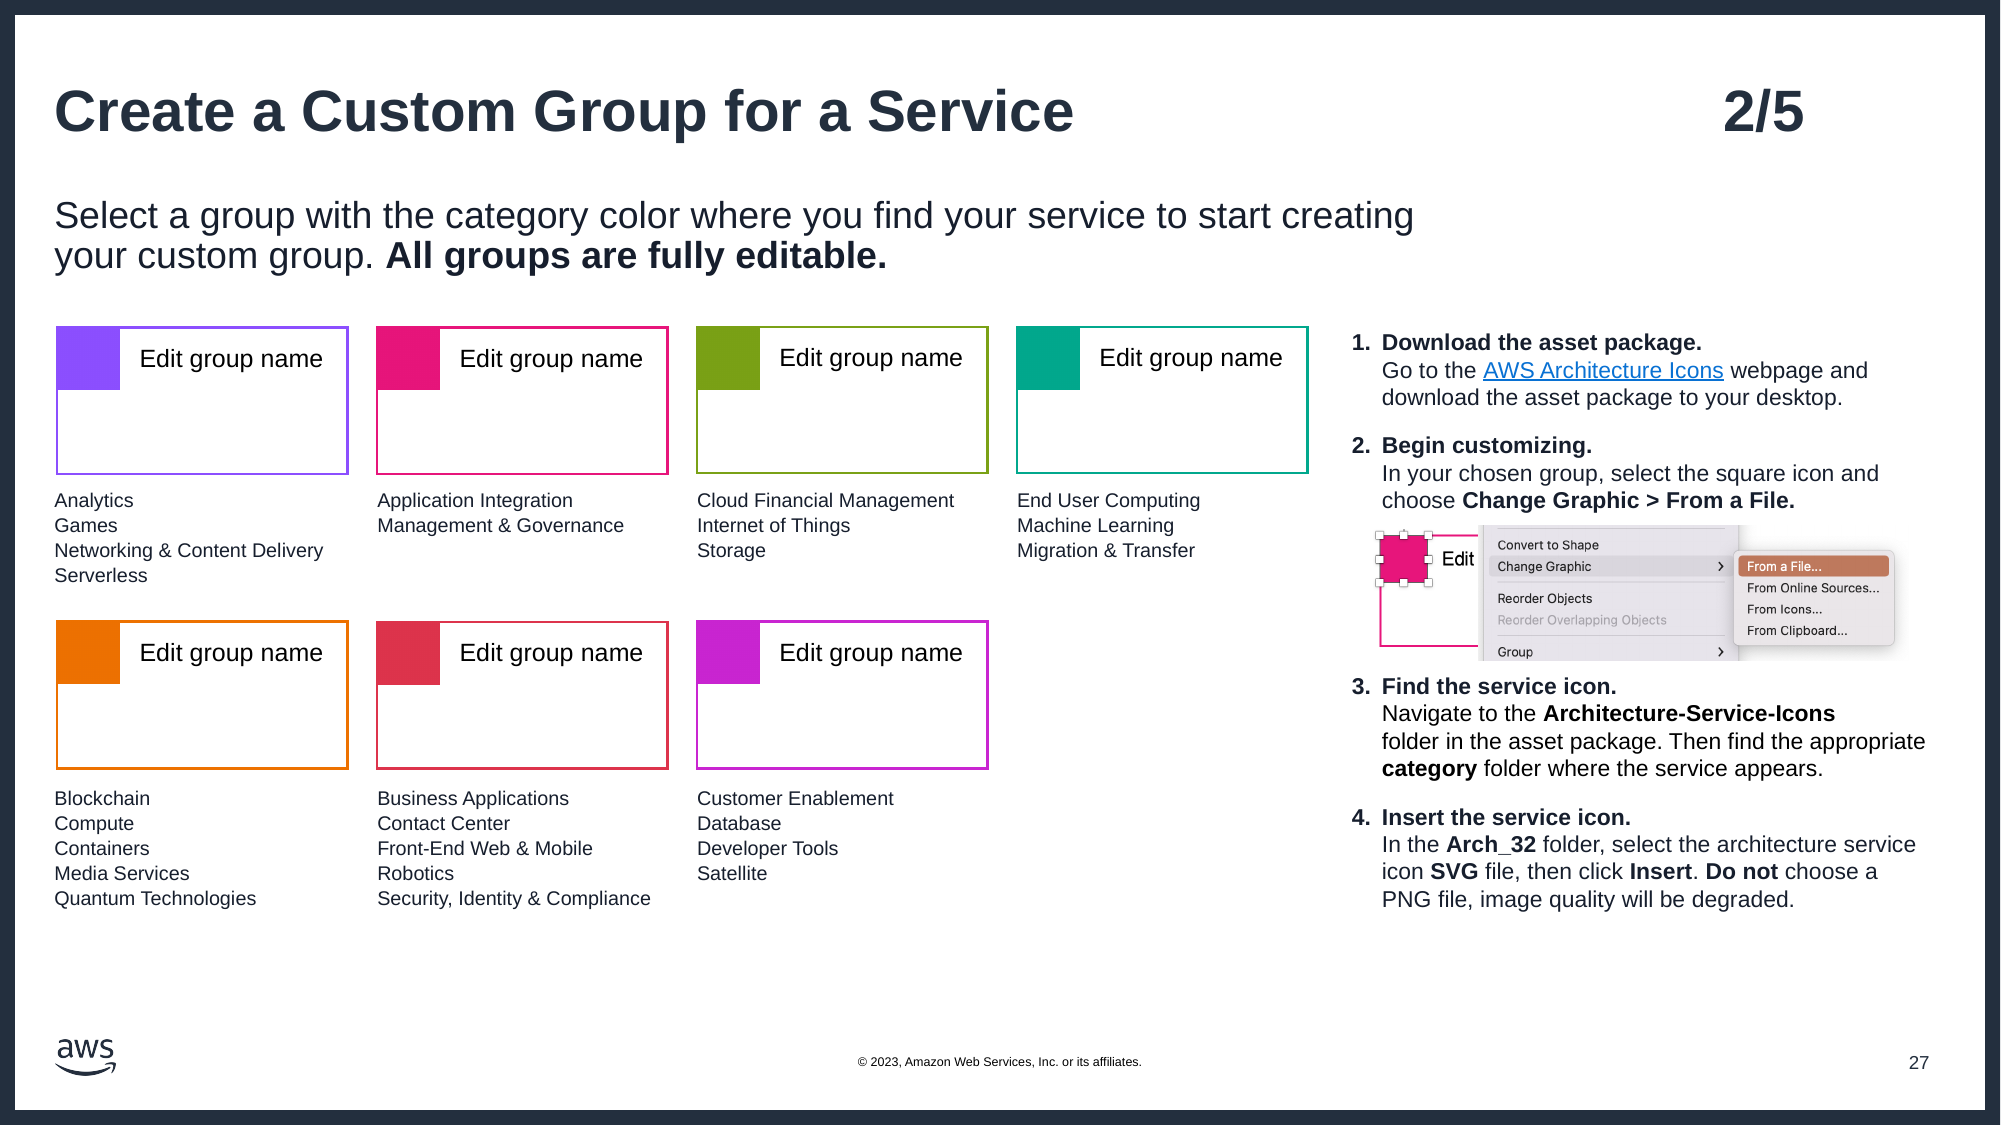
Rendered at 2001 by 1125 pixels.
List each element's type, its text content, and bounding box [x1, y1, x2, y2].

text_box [39, 621, 348, 919]
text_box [362, 327, 668, 544]
footer © 2023, Amazon Web Services, Inc. or its affiliates. [662, 1031, 1338, 1092]
picture [55, 1039, 116, 1076]
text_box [362, 621, 668, 919]
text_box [682, 326, 988, 571]
text_box Select a group with the category color where you find your service to start creating your custom group. All groups are fully editable. [39, 188, 1468, 273]
title Create a Custom Group for a Service 2/5 [39, 59, 1961, 166]
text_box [1336, 320, 1945, 979]
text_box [39, 326, 348, 596]
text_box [682, 621, 988, 894]
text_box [1002, 326, 1308, 571]
slide_number 27 [1494, 1031, 1945, 1092]
